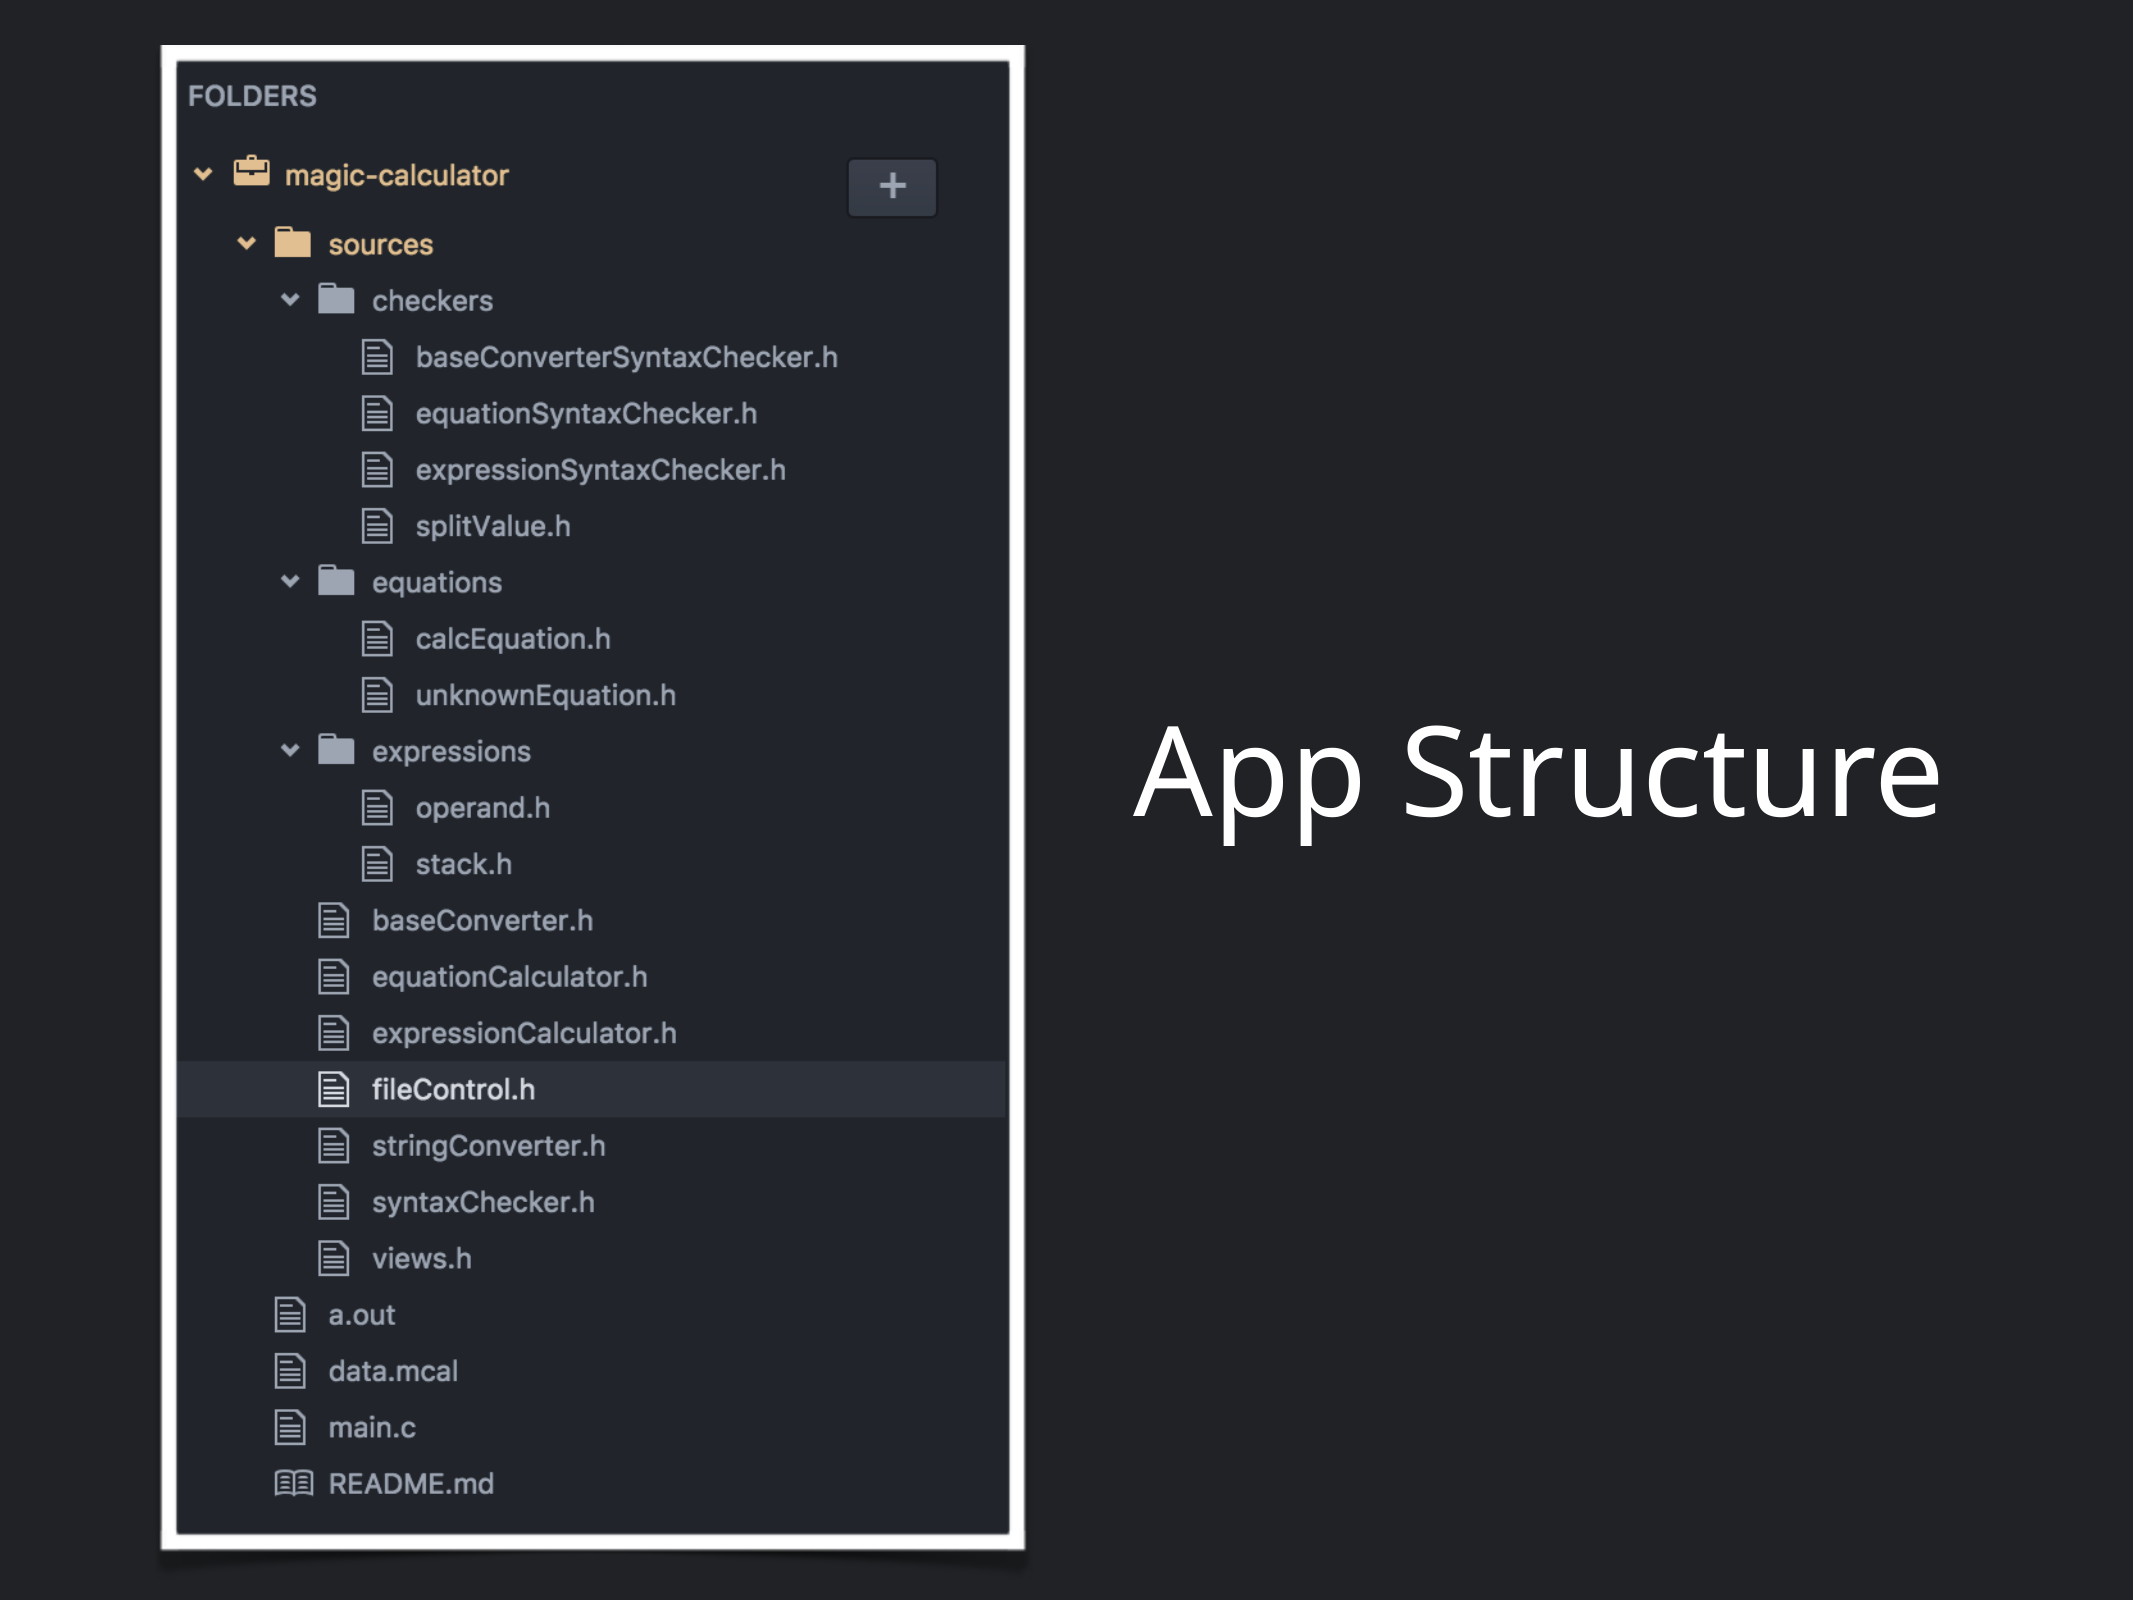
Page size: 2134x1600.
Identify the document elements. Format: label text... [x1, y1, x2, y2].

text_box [154, 45, 1034, 1580]
title App Structure [1101, 195, 1978, 851]
